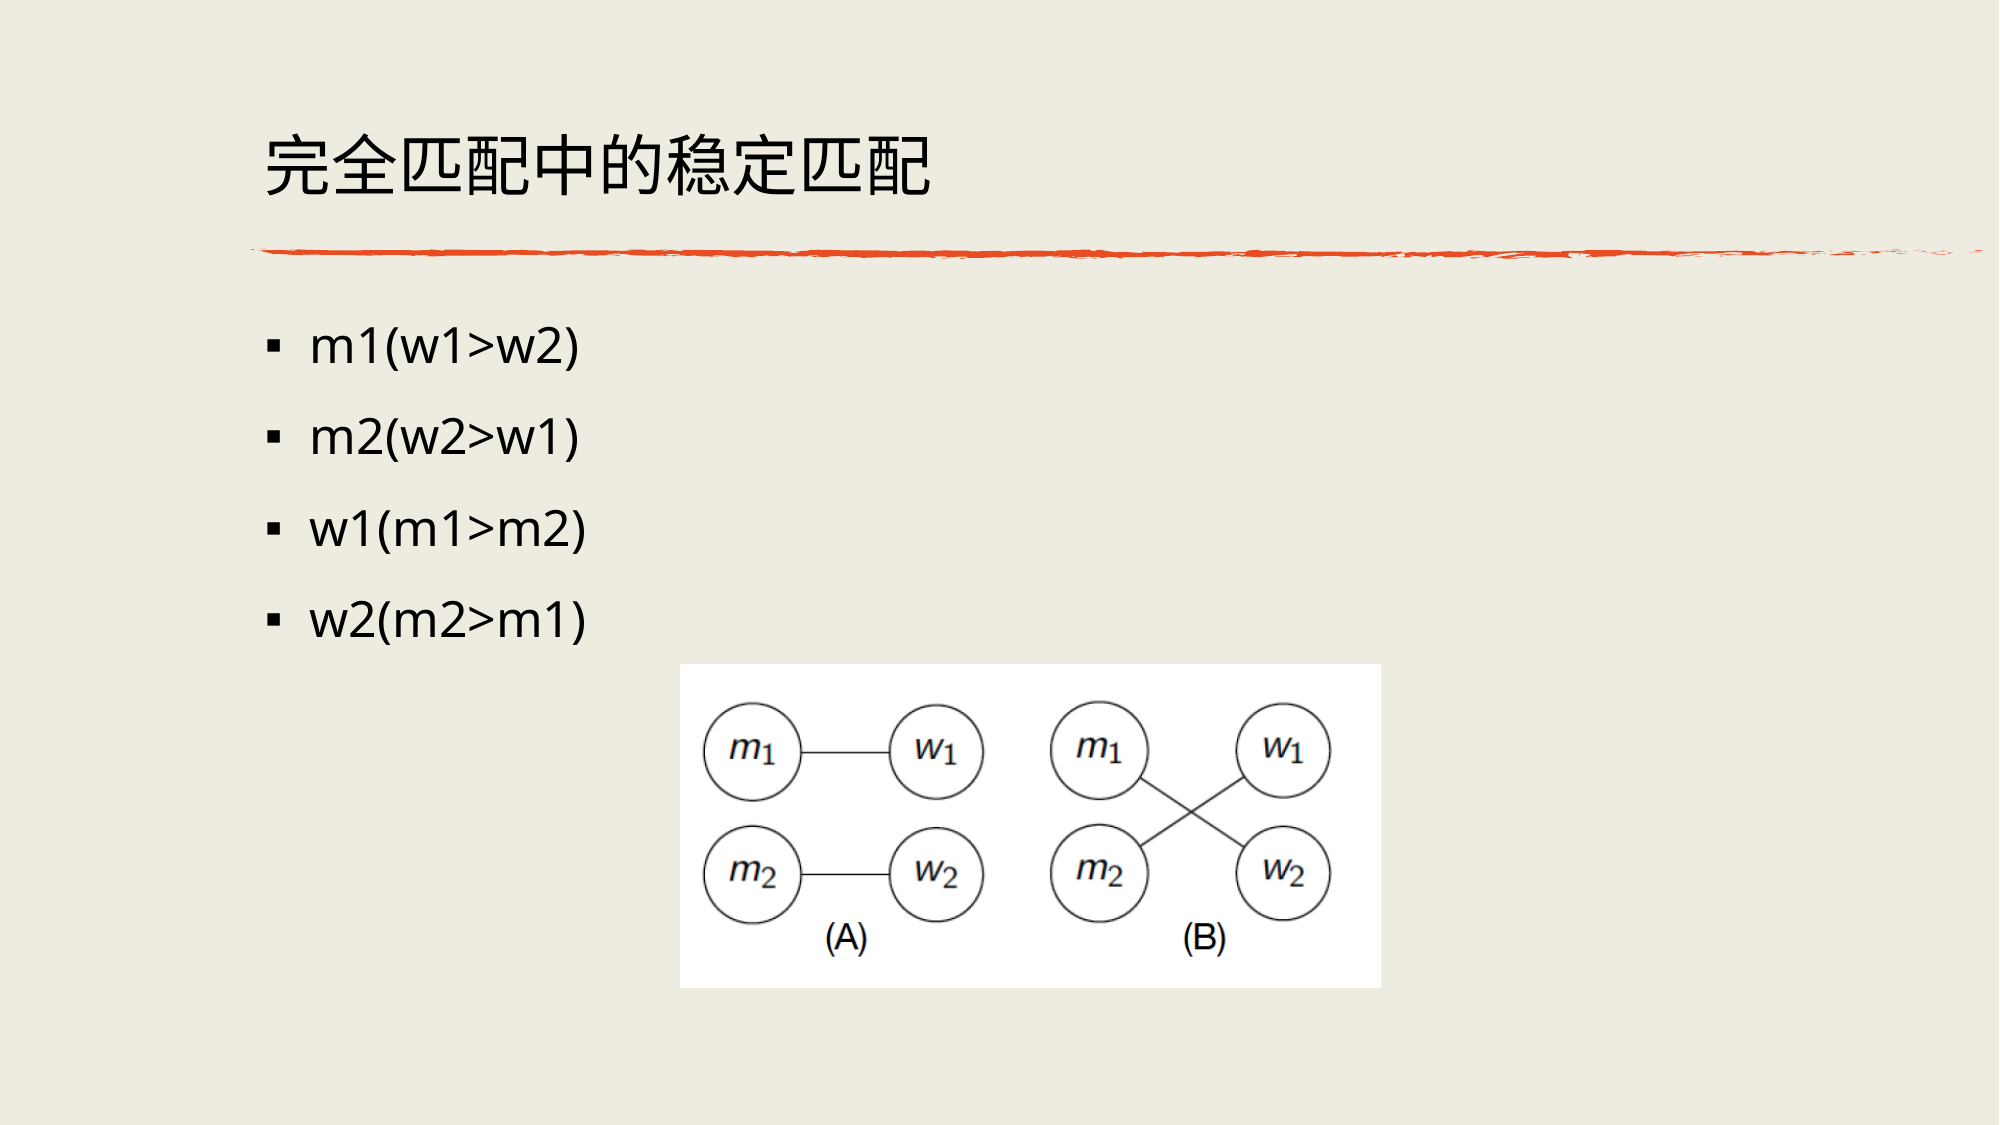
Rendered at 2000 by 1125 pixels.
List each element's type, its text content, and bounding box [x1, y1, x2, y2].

picture [680, 664, 1381, 988]
title 完全匹配中的稳定匹配 [249, 45, 1750, 213]
list m1(w1>w2) m2(w2>w1) w1(m1>m2) w2(m2>m1) [249, 312, 1750, 1013]
